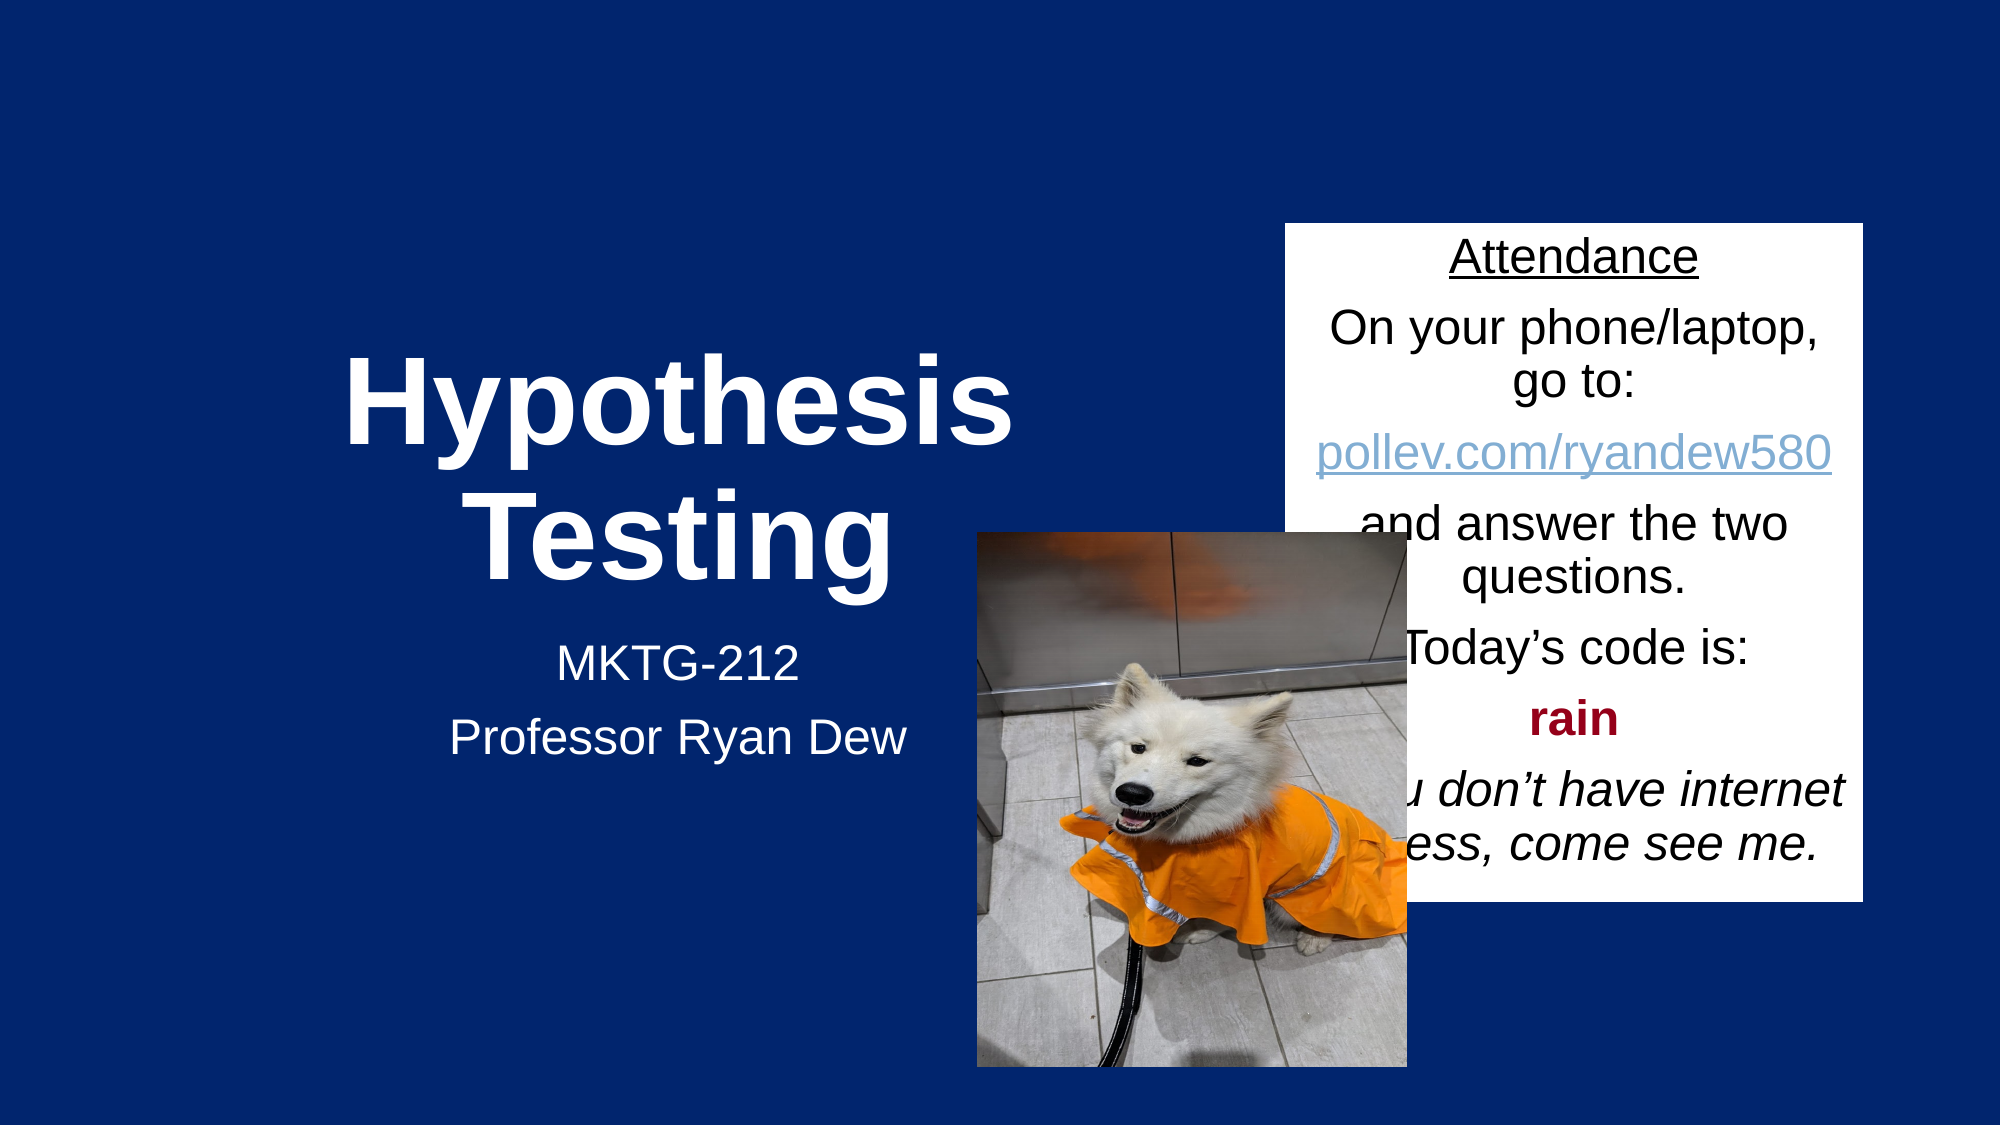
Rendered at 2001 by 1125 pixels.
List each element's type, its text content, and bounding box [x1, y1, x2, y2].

subtitle MKTG-212 Professor Ryan Dew [137, 629, 977, 901]
list Attendance On your phone/laptop, go to: pollev.com/ryandew580 and answer the two questions. Today’s code is: rain If you don’t have internet access, come see me. [1285, 223, 1863, 902]
title Hypothesis Testing [137, 222, 1219, 615]
picture [977, 532, 1407, 1067]
